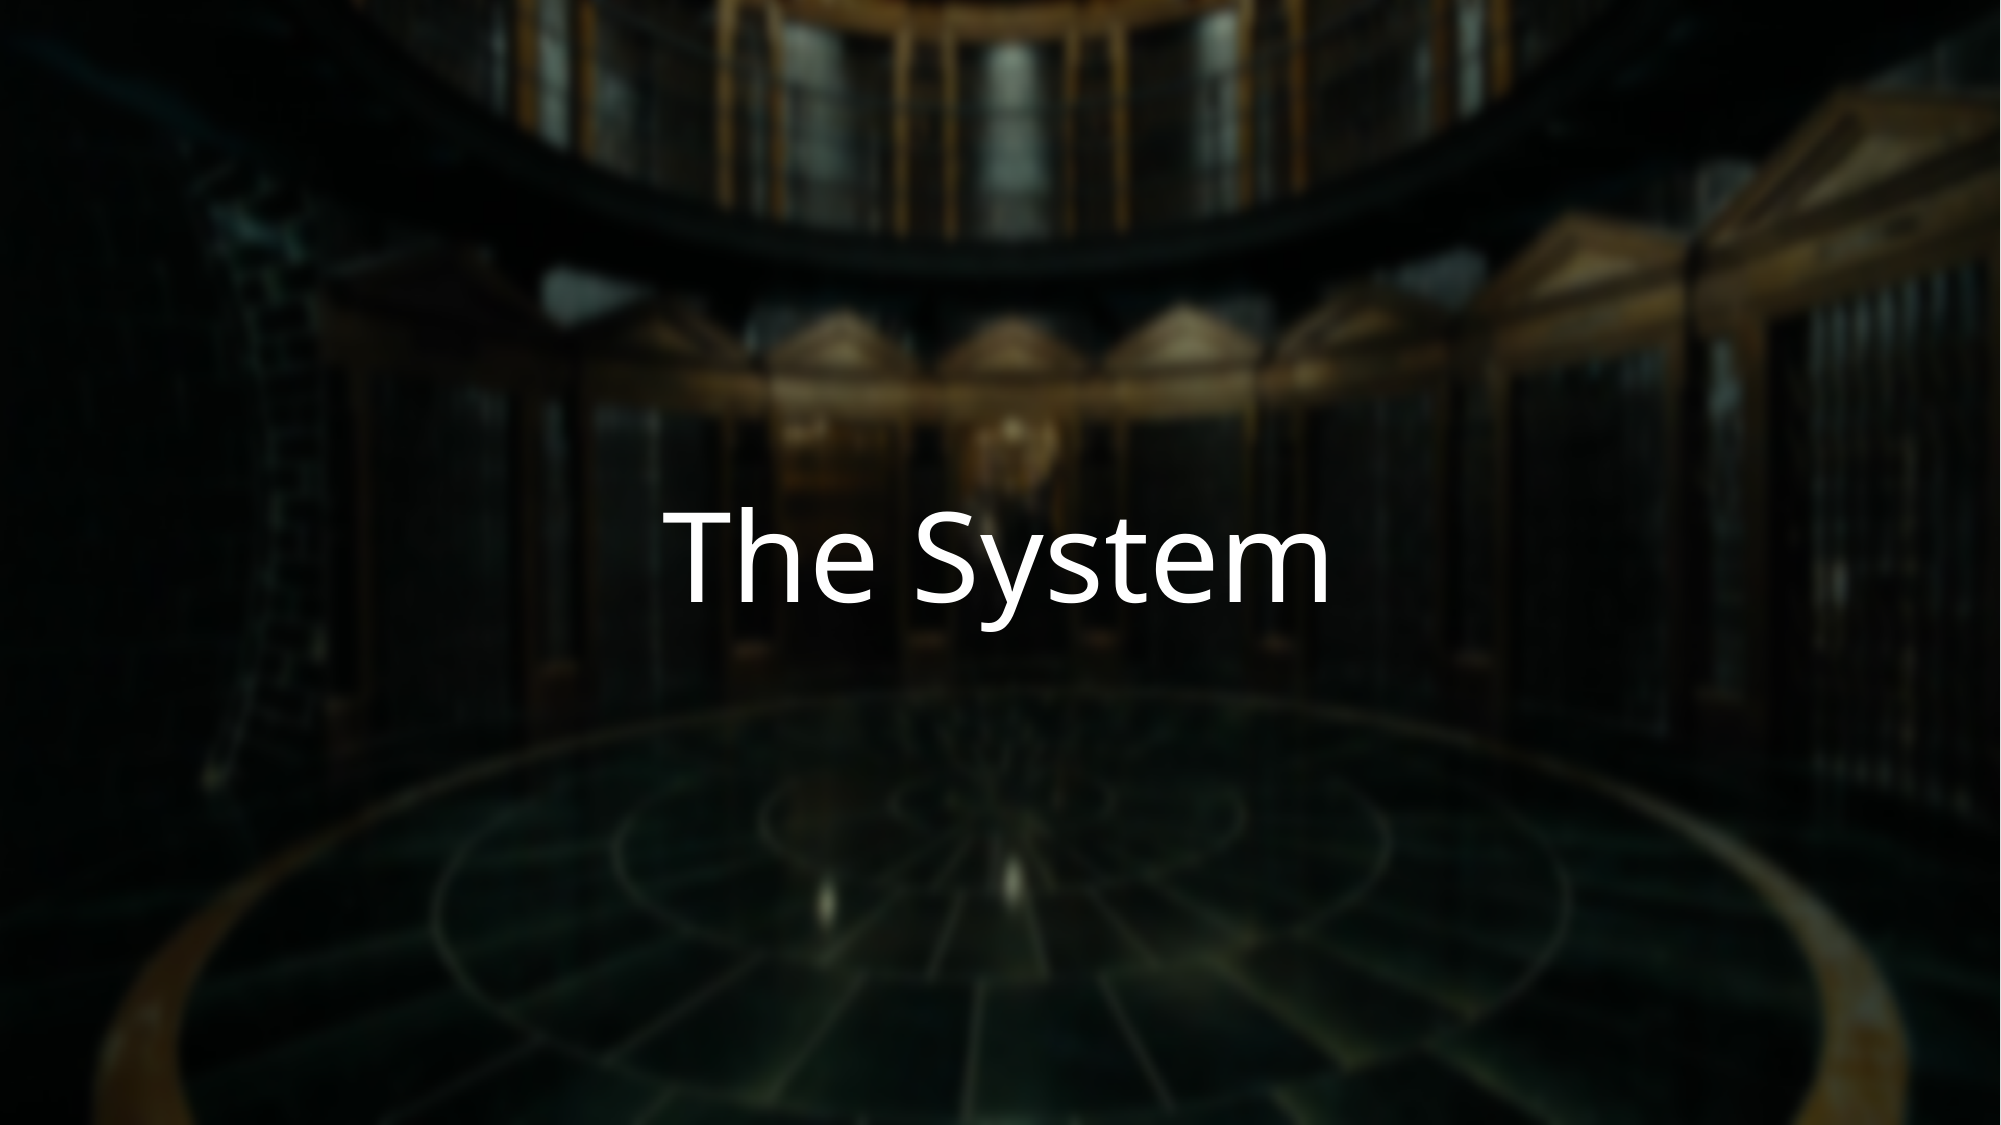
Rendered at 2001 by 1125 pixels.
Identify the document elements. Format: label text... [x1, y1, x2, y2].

title The System [249, 366, 1750, 759]
picture [0, 0, 2001, 1125]
